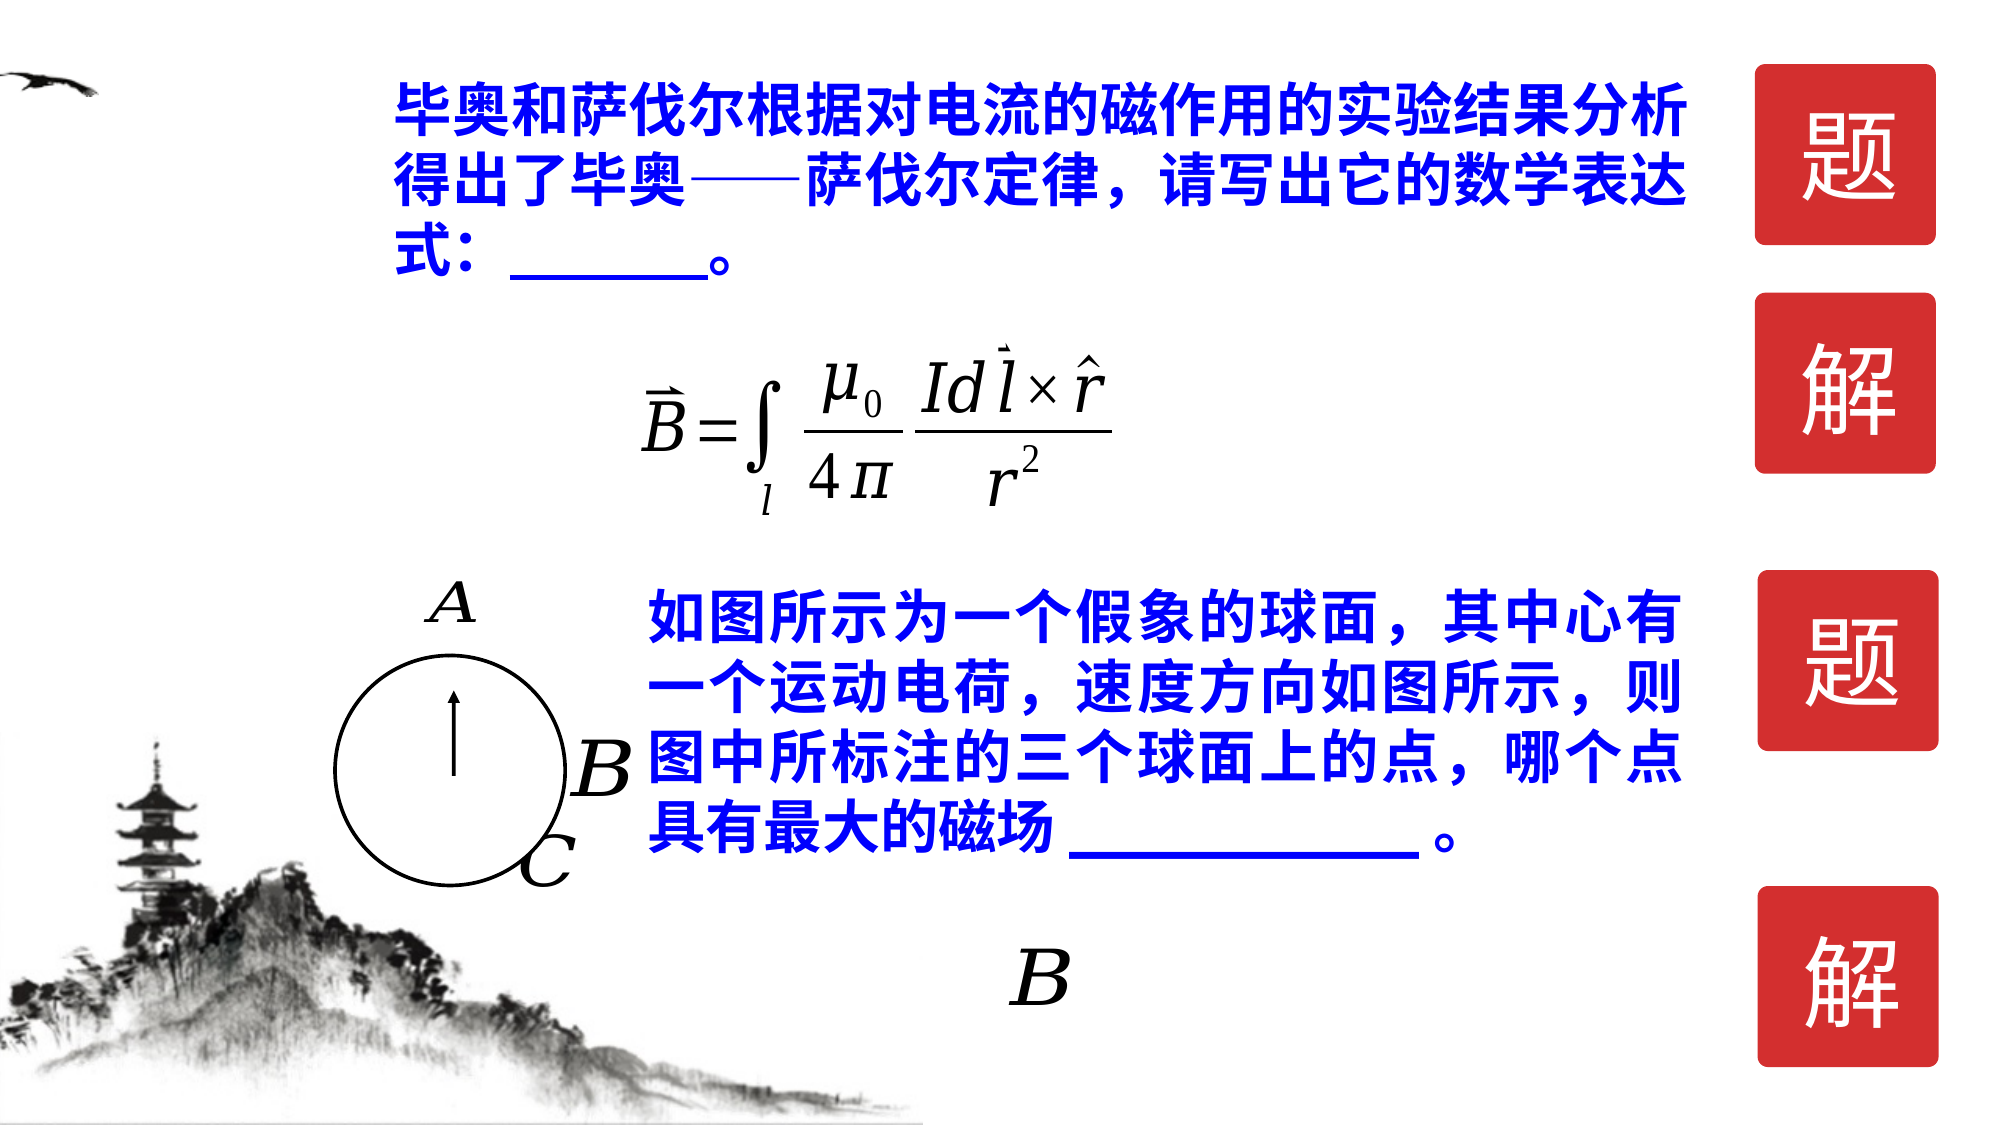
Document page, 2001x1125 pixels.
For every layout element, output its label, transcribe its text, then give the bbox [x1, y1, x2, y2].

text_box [1754, 292, 1936, 474]
picture [0, 3, 99, 97]
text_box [1757, 570, 1939, 752]
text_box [1757, 886, 1939, 1068]
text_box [306, 569, 652, 953]
text_box 如图所示为一个假象的球面，其中心有一个运动电荷，速度方向如图所示，则图中所标注的三个球面上的点，哪个点具有最大的磁场__________。 [652, 572, 1700, 867]
text_box 毕奥和萨伐尔根据对电流的磁作用的实验结果分析得出了毕奥——萨伐尔定律，请写出它的数学表达式： 。 [378, 65, 1703, 290]
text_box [1754, 64, 1936, 246]
picture [0, 732, 923, 1125]
